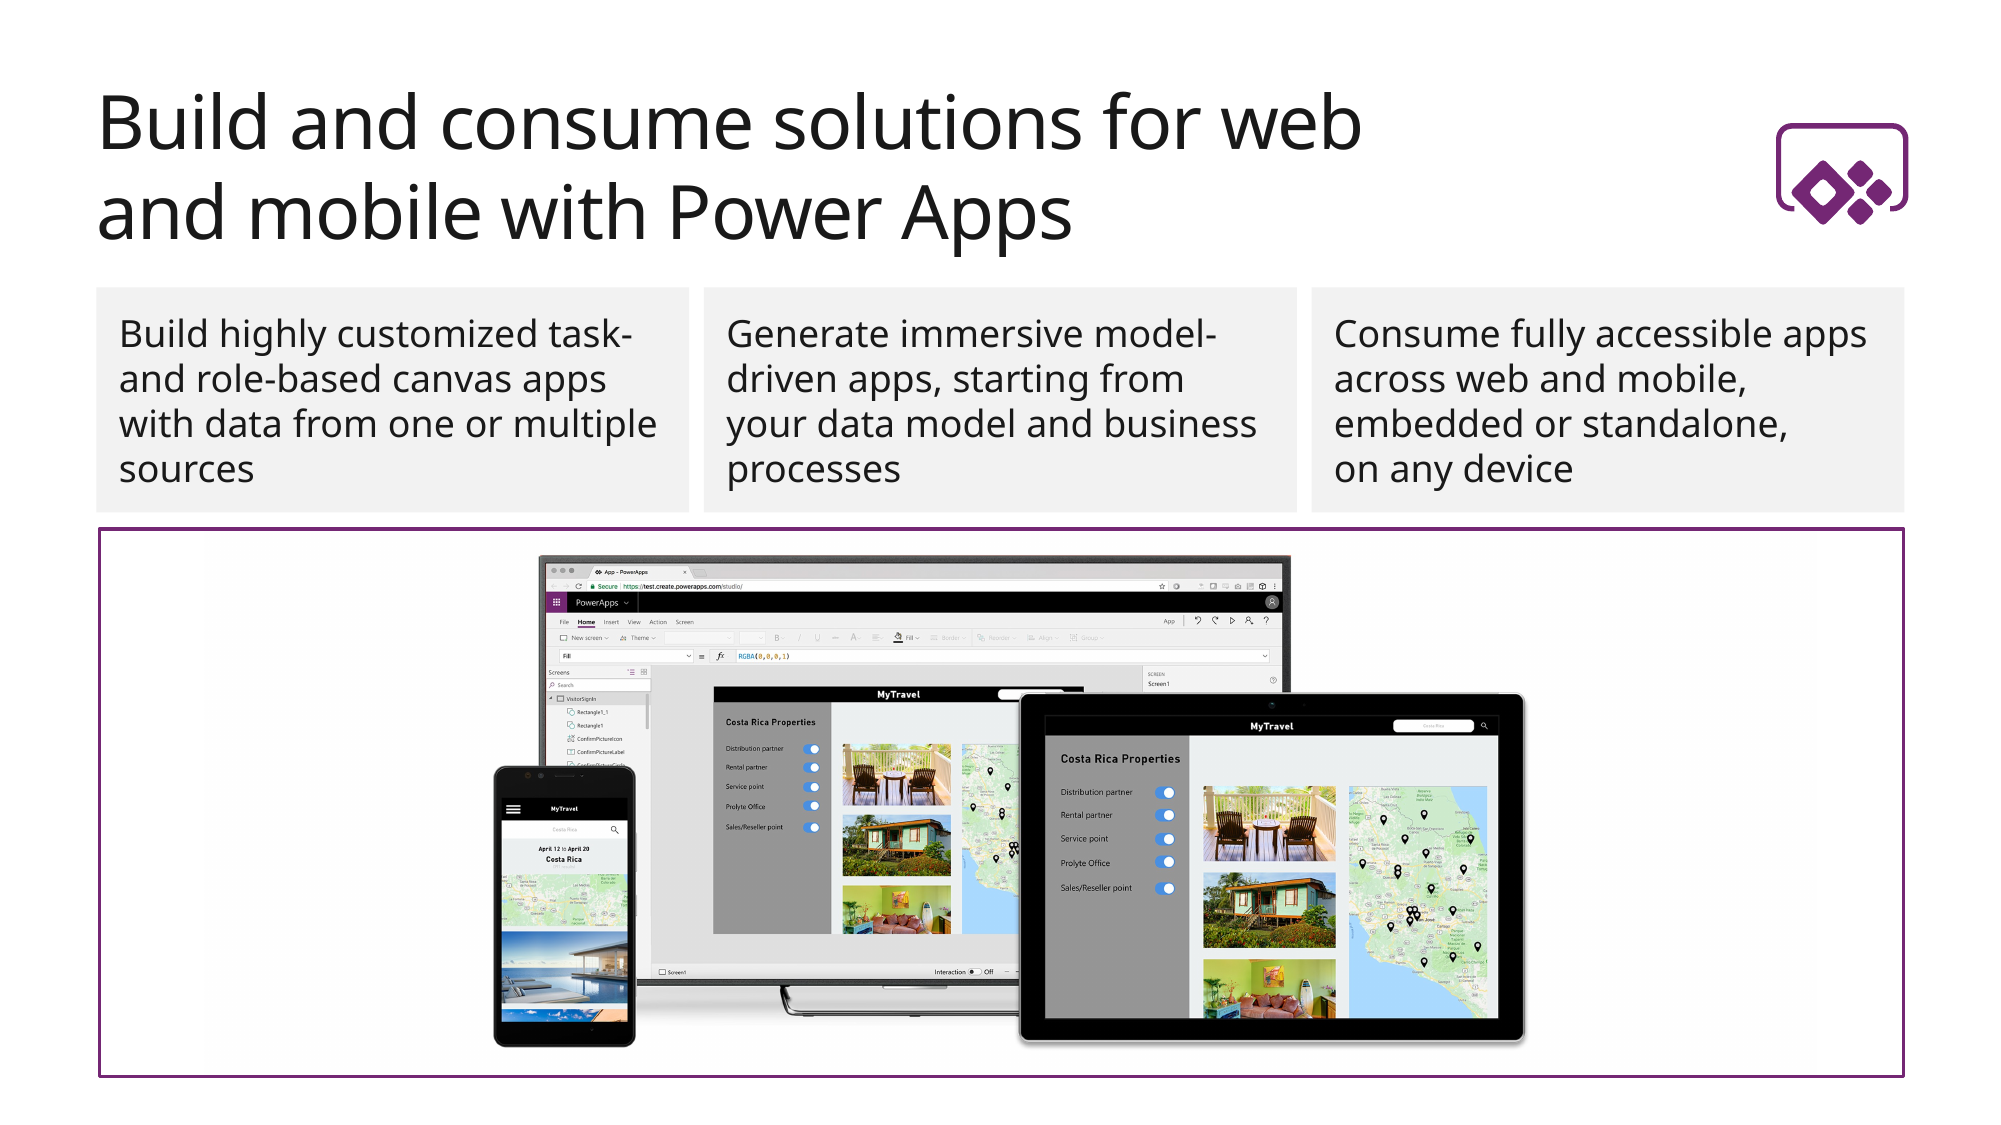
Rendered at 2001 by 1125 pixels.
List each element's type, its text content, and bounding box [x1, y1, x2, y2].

picture [100, 530, 1903, 1075]
title Build and consume solutions for web and mobile with Power Apps [96, 75, 1440, 253]
text_box Generate immersive model-driven apps, starting from your data model and business processes [703, 287, 1298, 513]
picture [1775, 122, 1909, 225]
text_box Build highly customized task- and role-based canvas apps with data from one or multiple sources [96, 287, 690, 513]
text_box Consume fully accessible apps across web and mobile, embedded or standalone, on any device [1311, 287, 1905, 513]
